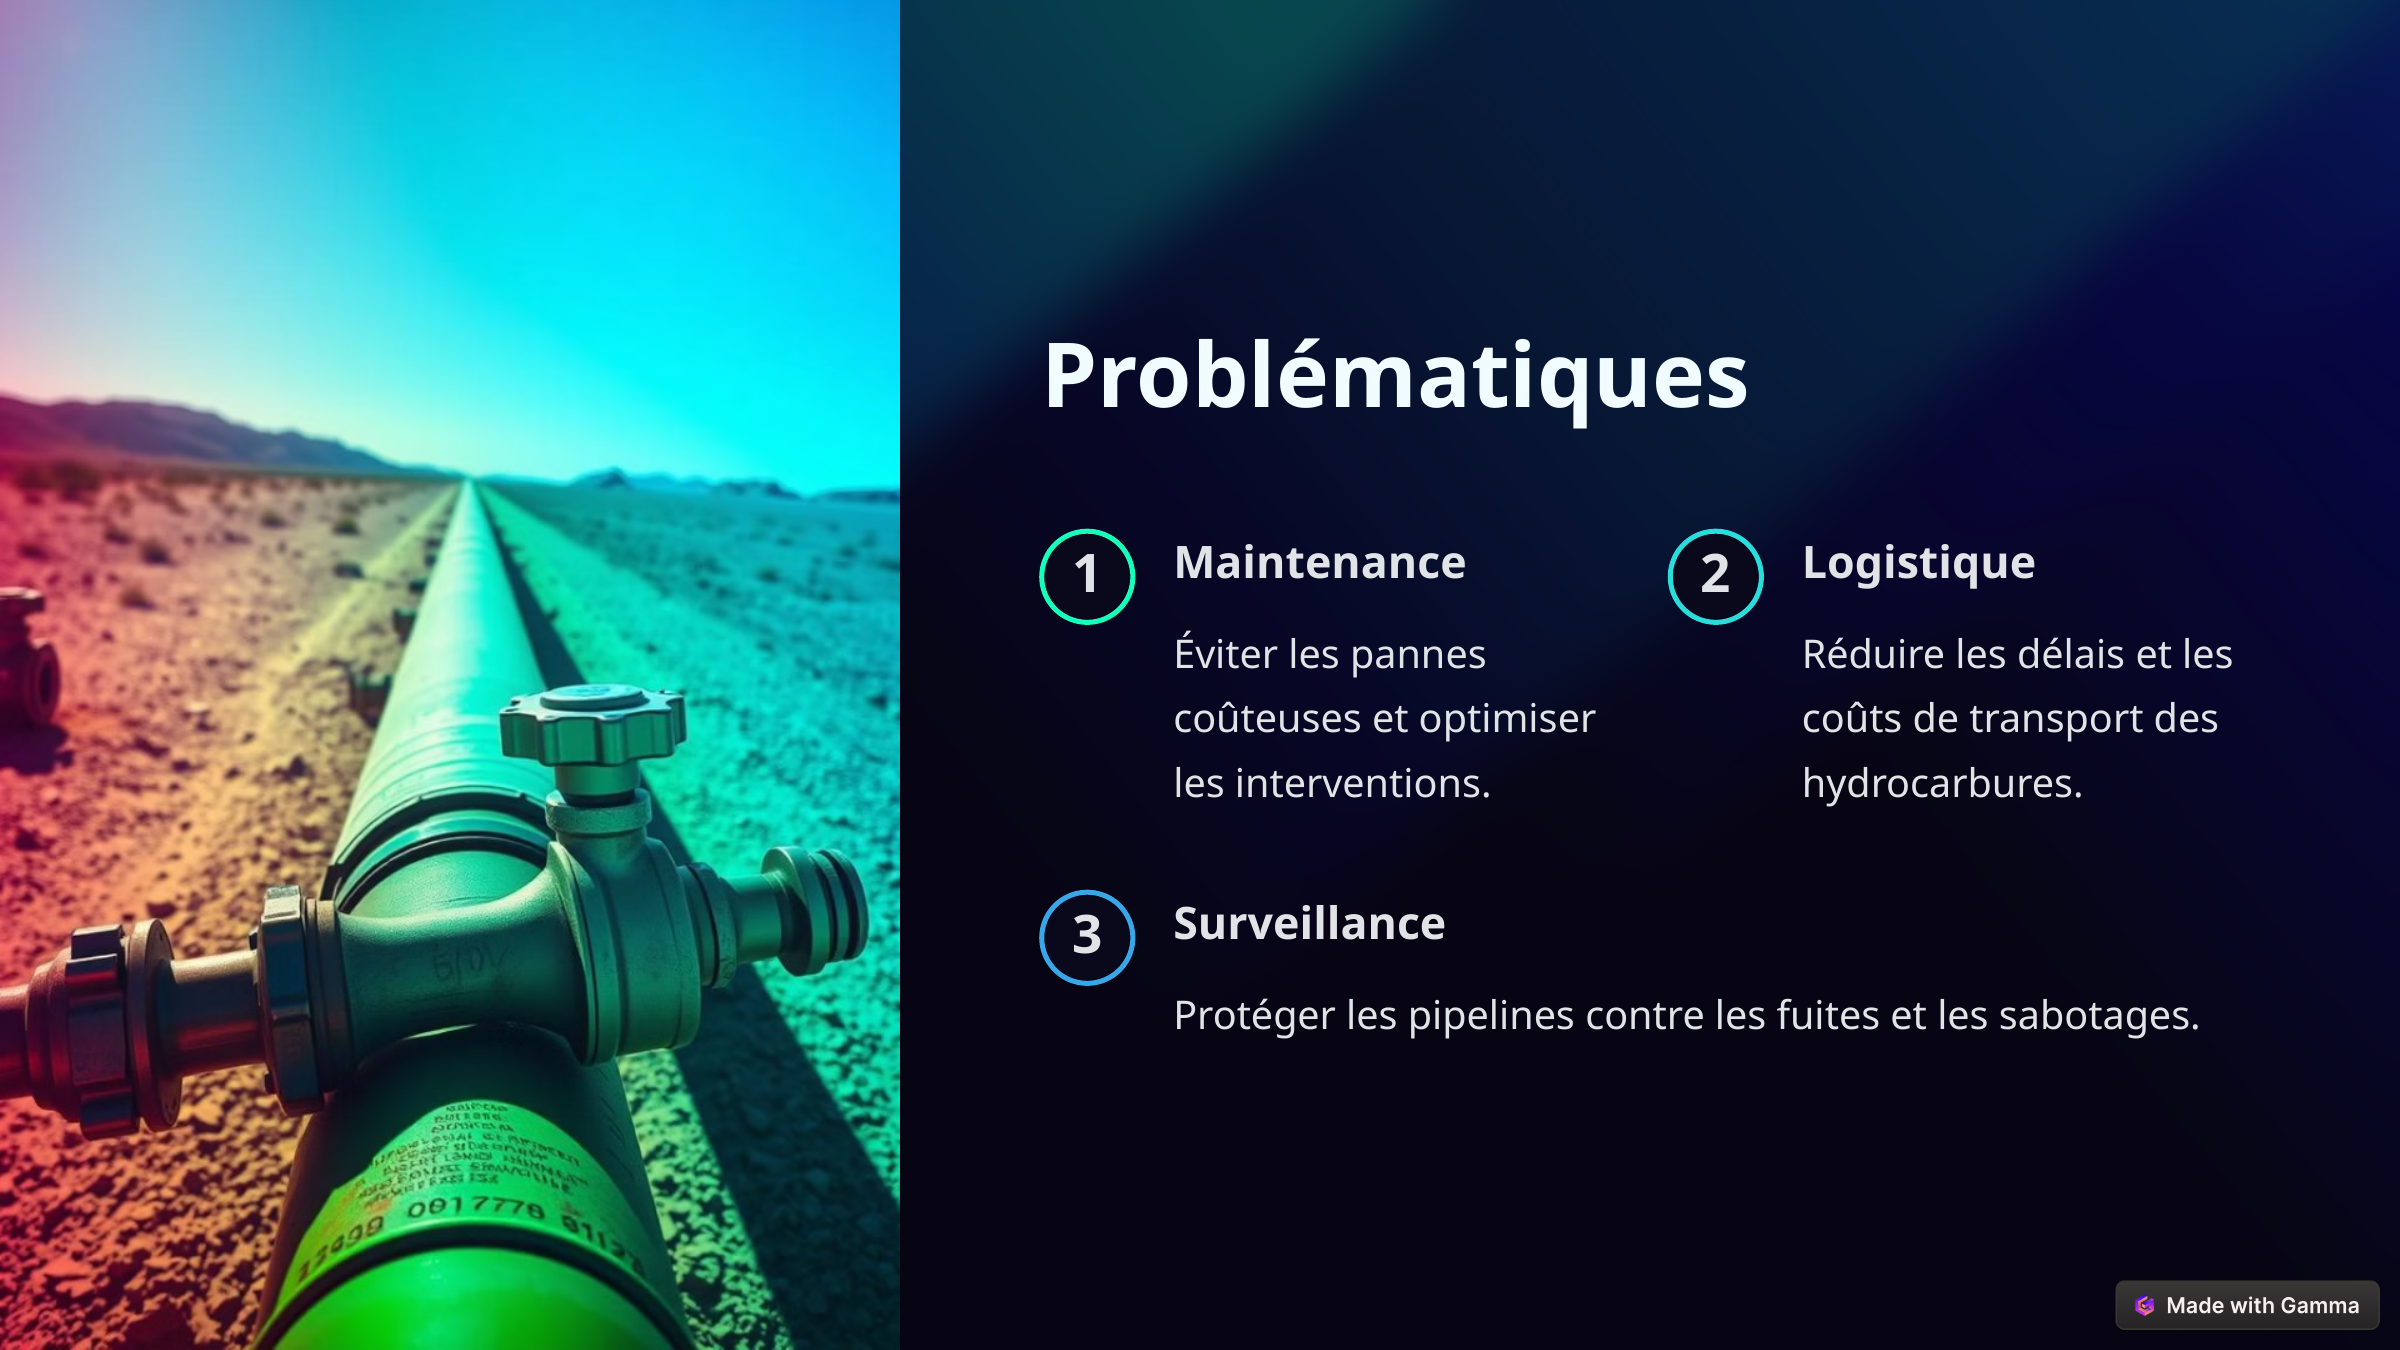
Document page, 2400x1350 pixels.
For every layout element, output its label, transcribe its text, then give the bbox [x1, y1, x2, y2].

text_box Éviter les pannes coûteuses et optimiser les interventions. [1173, 611, 1630, 807]
text_box Protéger les pipelines contre les fuites et les sabotages. [1173, 972, 2259, 1038]
text_box Réduire les délais et les coûts de transport des hydrocarbures. [1801, 611, 2259, 807]
text_box Problématiques [1041, 312, 1942, 425]
picture [0, 0, 900, 1350]
text_box [1041, 892, 1133, 984]
picture [2106, 1271, 2389, 1339]
text_box 2 [1700, 549, 1731, 604]
text_box 3 [1071, 910, 1104, 965]
text_box Maintenance [1173, 531, 1624, 588]
text_box 1 [1075, 549, 1099, 604]
text_box [1041, 531, 1133, 623]
text_box Surveillance [1173, 892, 1624, 949]
text_box [1670, 531, 1762, 623]
text_box Logistique [1801, 531, 2252, 588]
